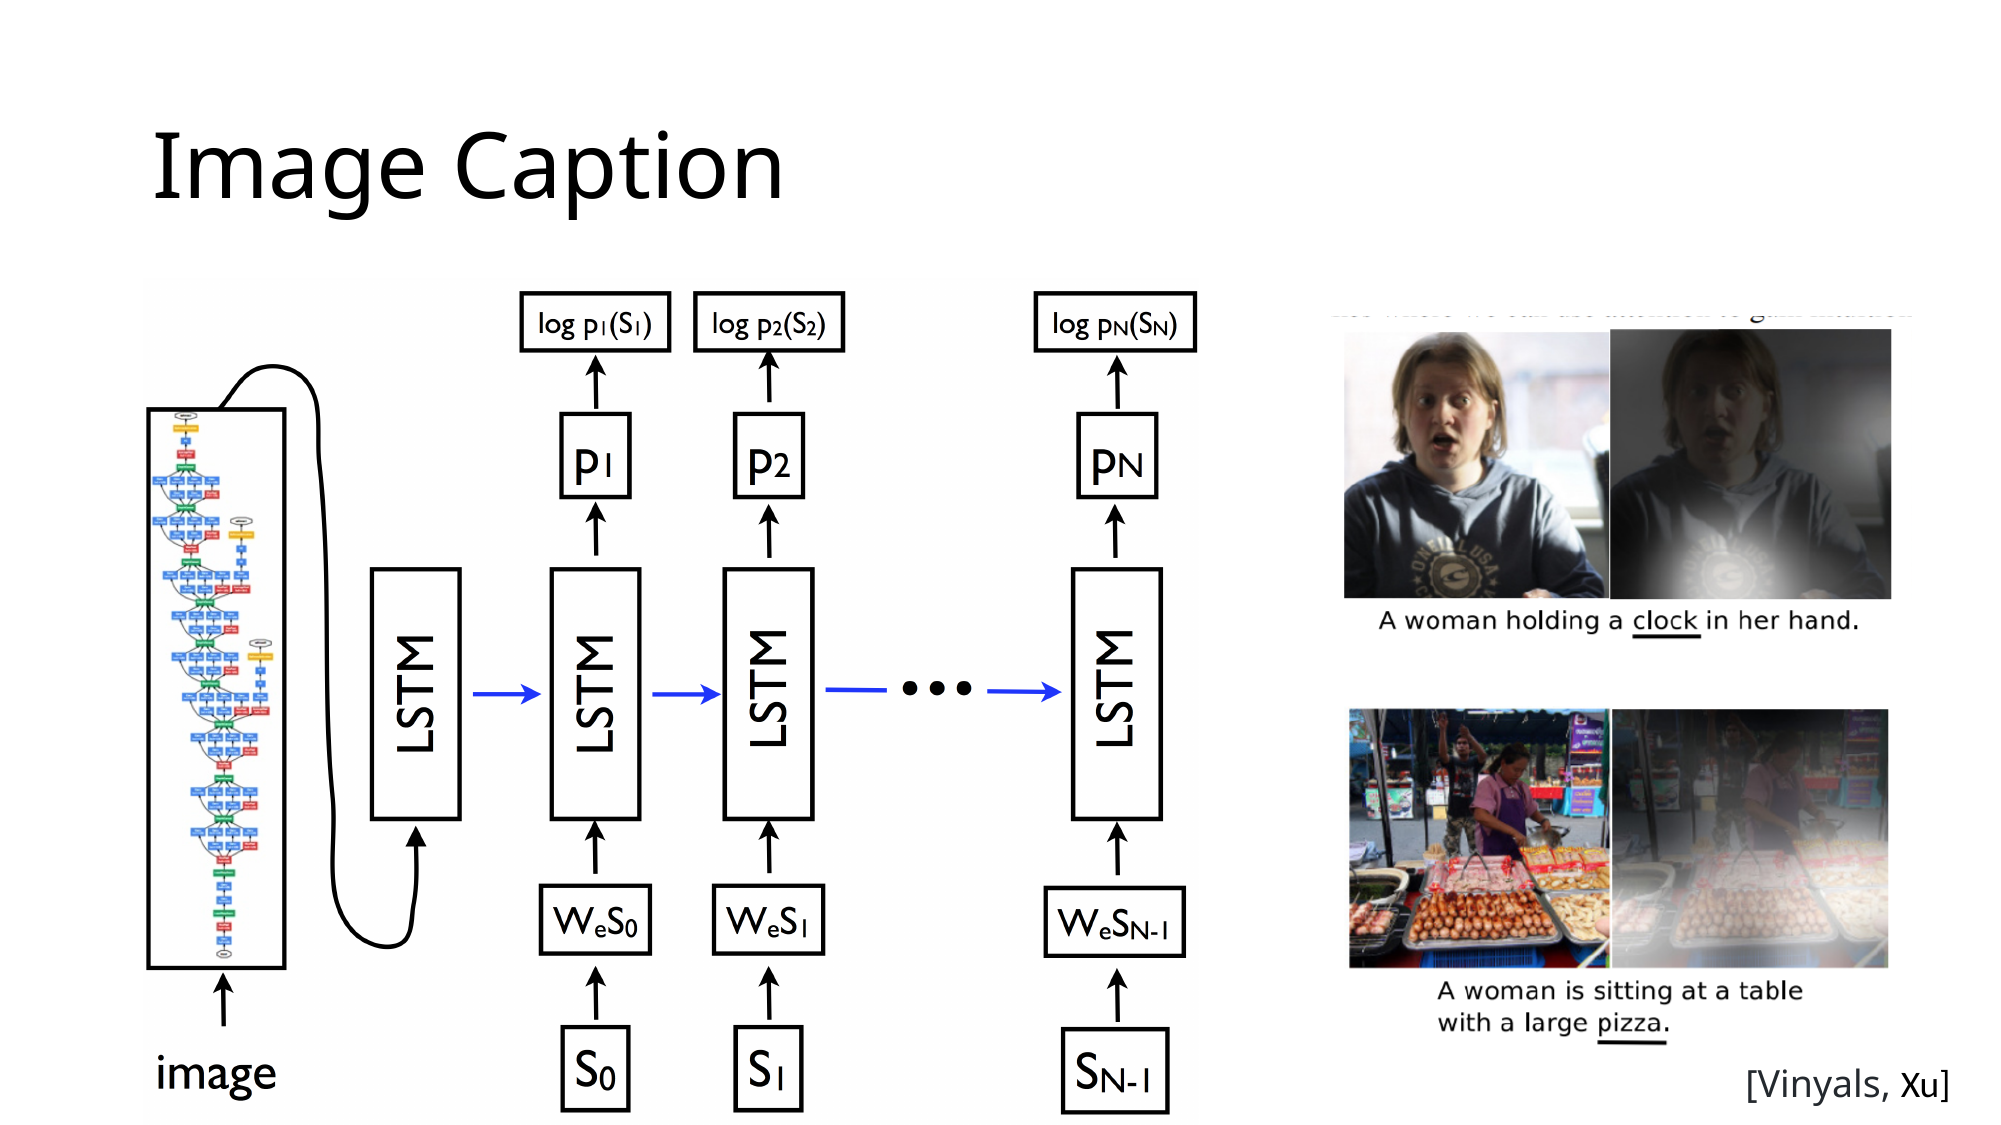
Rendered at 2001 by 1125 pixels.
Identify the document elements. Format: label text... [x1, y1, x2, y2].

text_box [Vinyals, Xu] [1730, 1052, 1966, 1113]
title Image Caption [137, 59, 1863, 278]
picture [143, 278, 1199, 1125]
picture [1331, 316, 1912, 1057]
